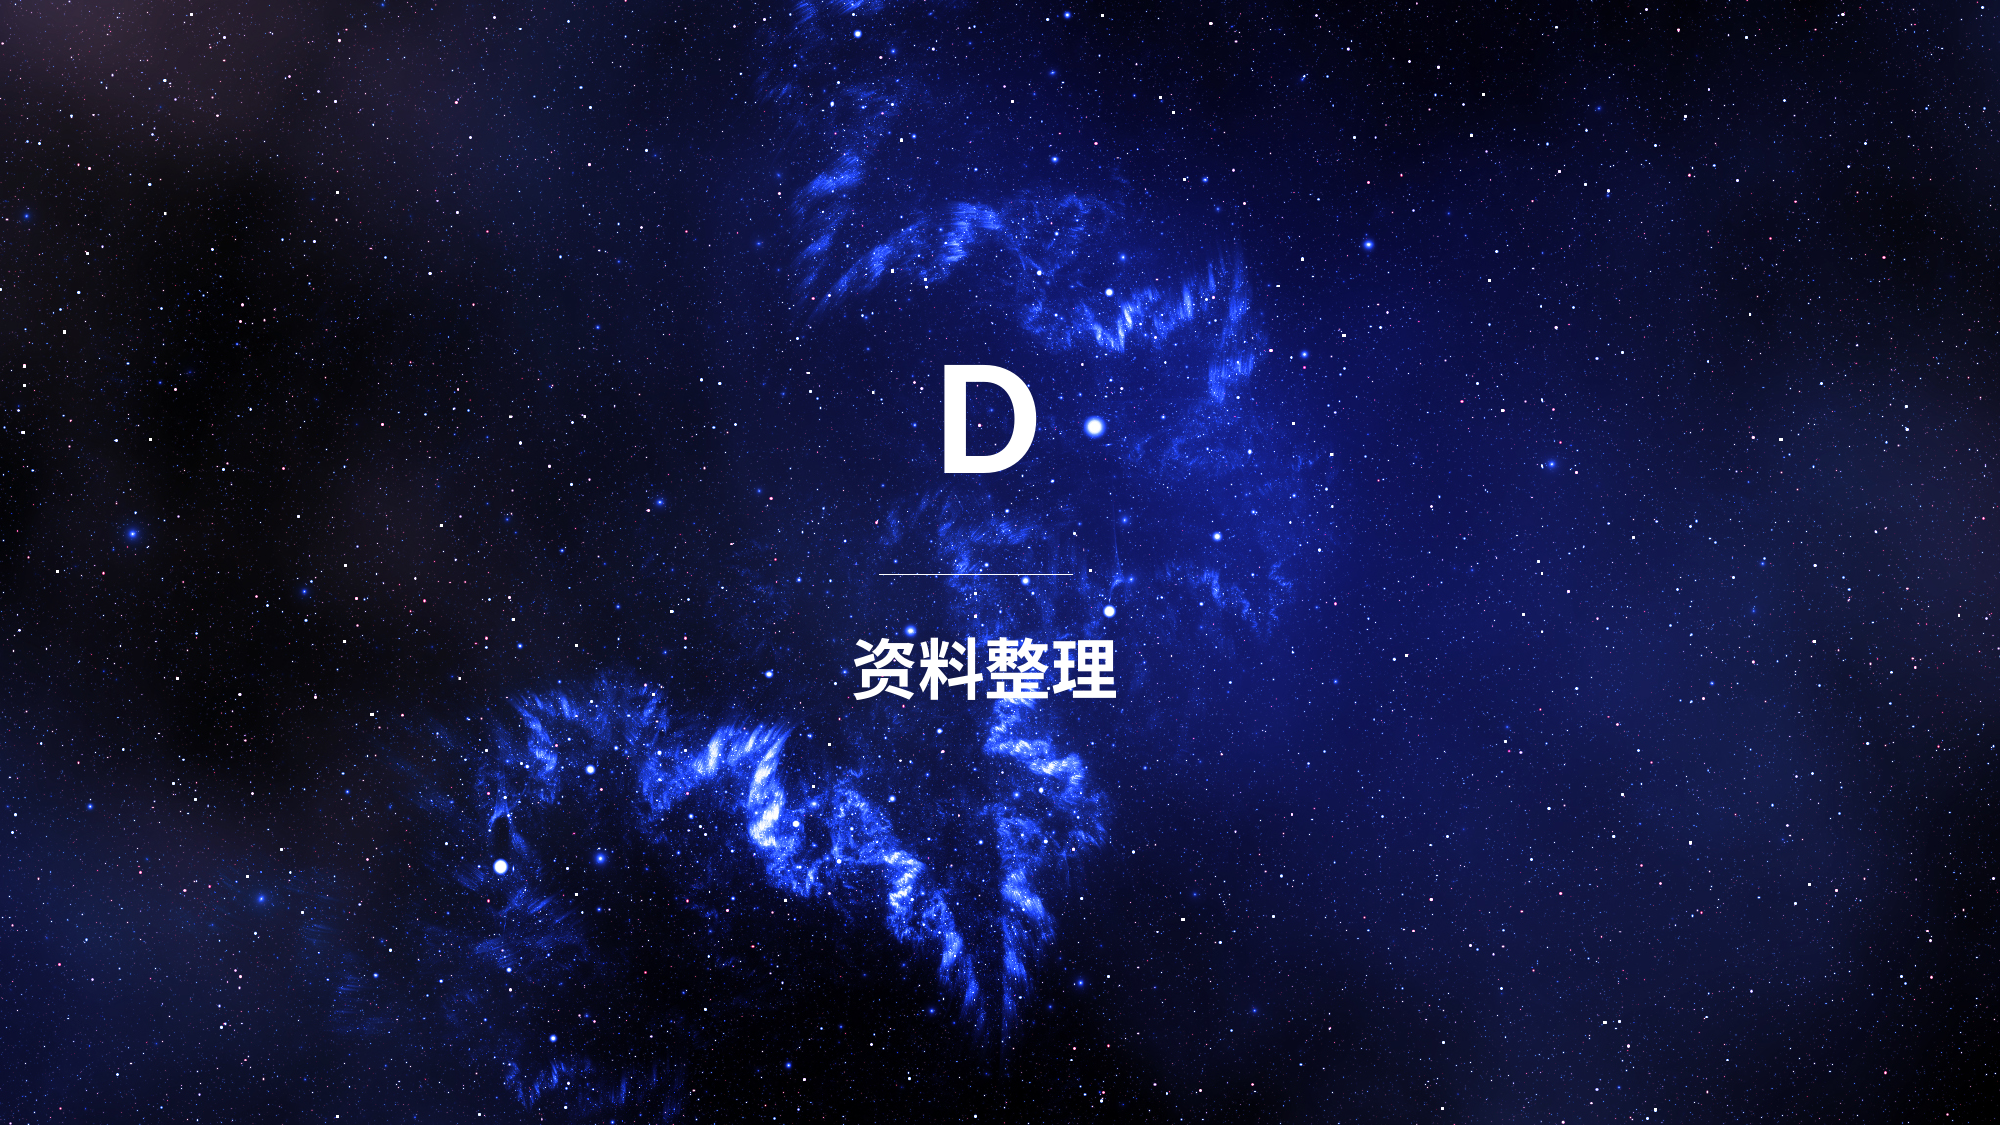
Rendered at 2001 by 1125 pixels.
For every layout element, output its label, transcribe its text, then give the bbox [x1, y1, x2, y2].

title 资料整理 [836, 629, 1145, 713]
picture [0, 0, 2000, 1125]
text_box D [921, 299, 1074, 515]
